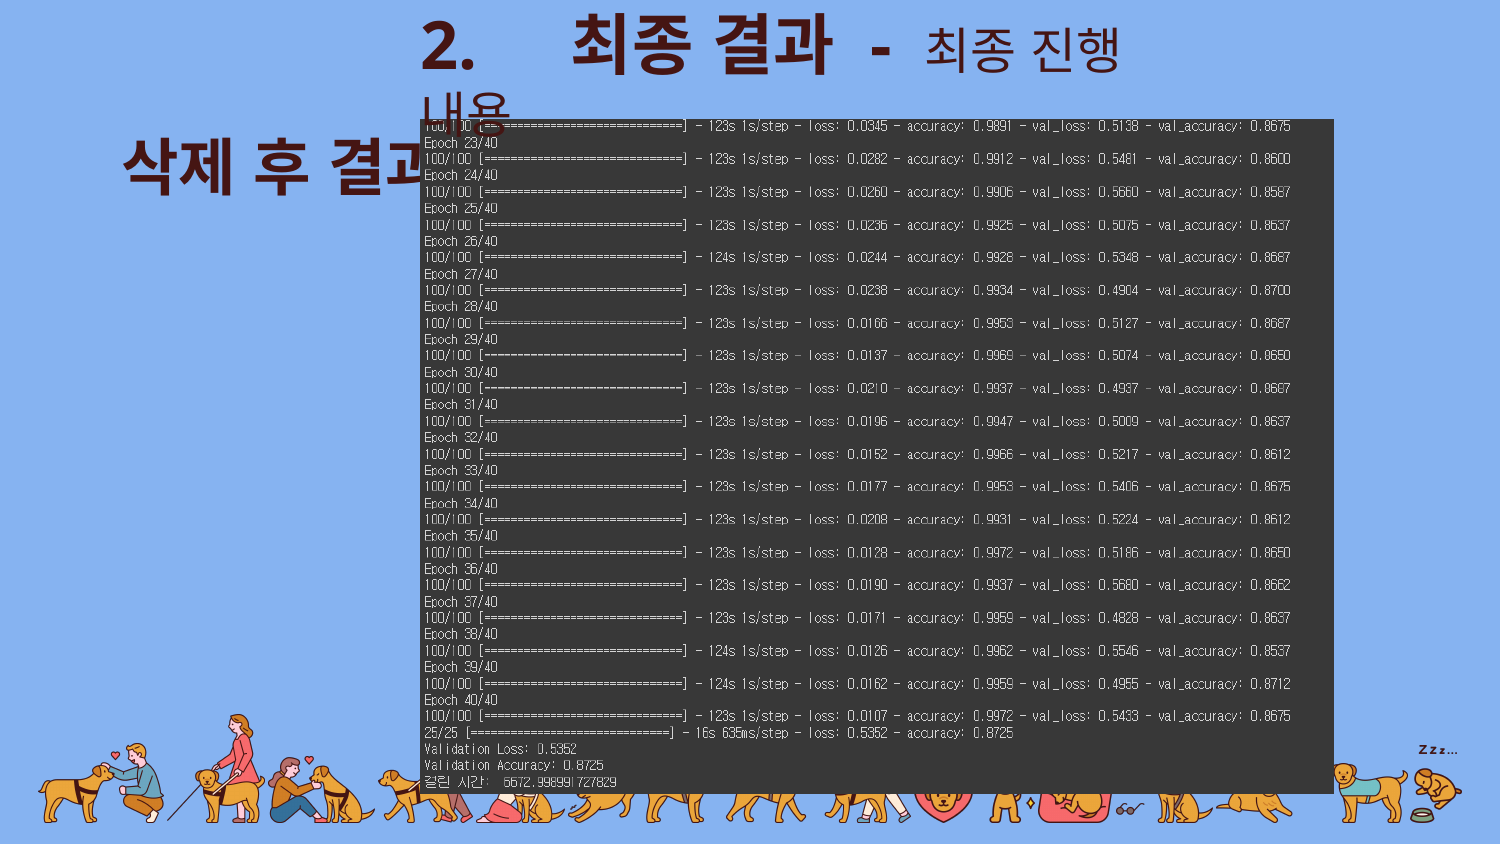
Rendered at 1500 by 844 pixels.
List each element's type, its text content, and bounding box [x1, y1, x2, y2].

picture [167, 714, 265, 823]
picture [268, 756, 375, 823]
picture [38, 743, 164, 823]
picture [1410, 745, 1462, 823]
text_box 2. 최종 결과 - 최종 진행 내용 [334, 27, 1166, 120]
text_box 삭제 후 결과 [87, 119, 416, 212]
picture [378, 119, 1408, 823]
